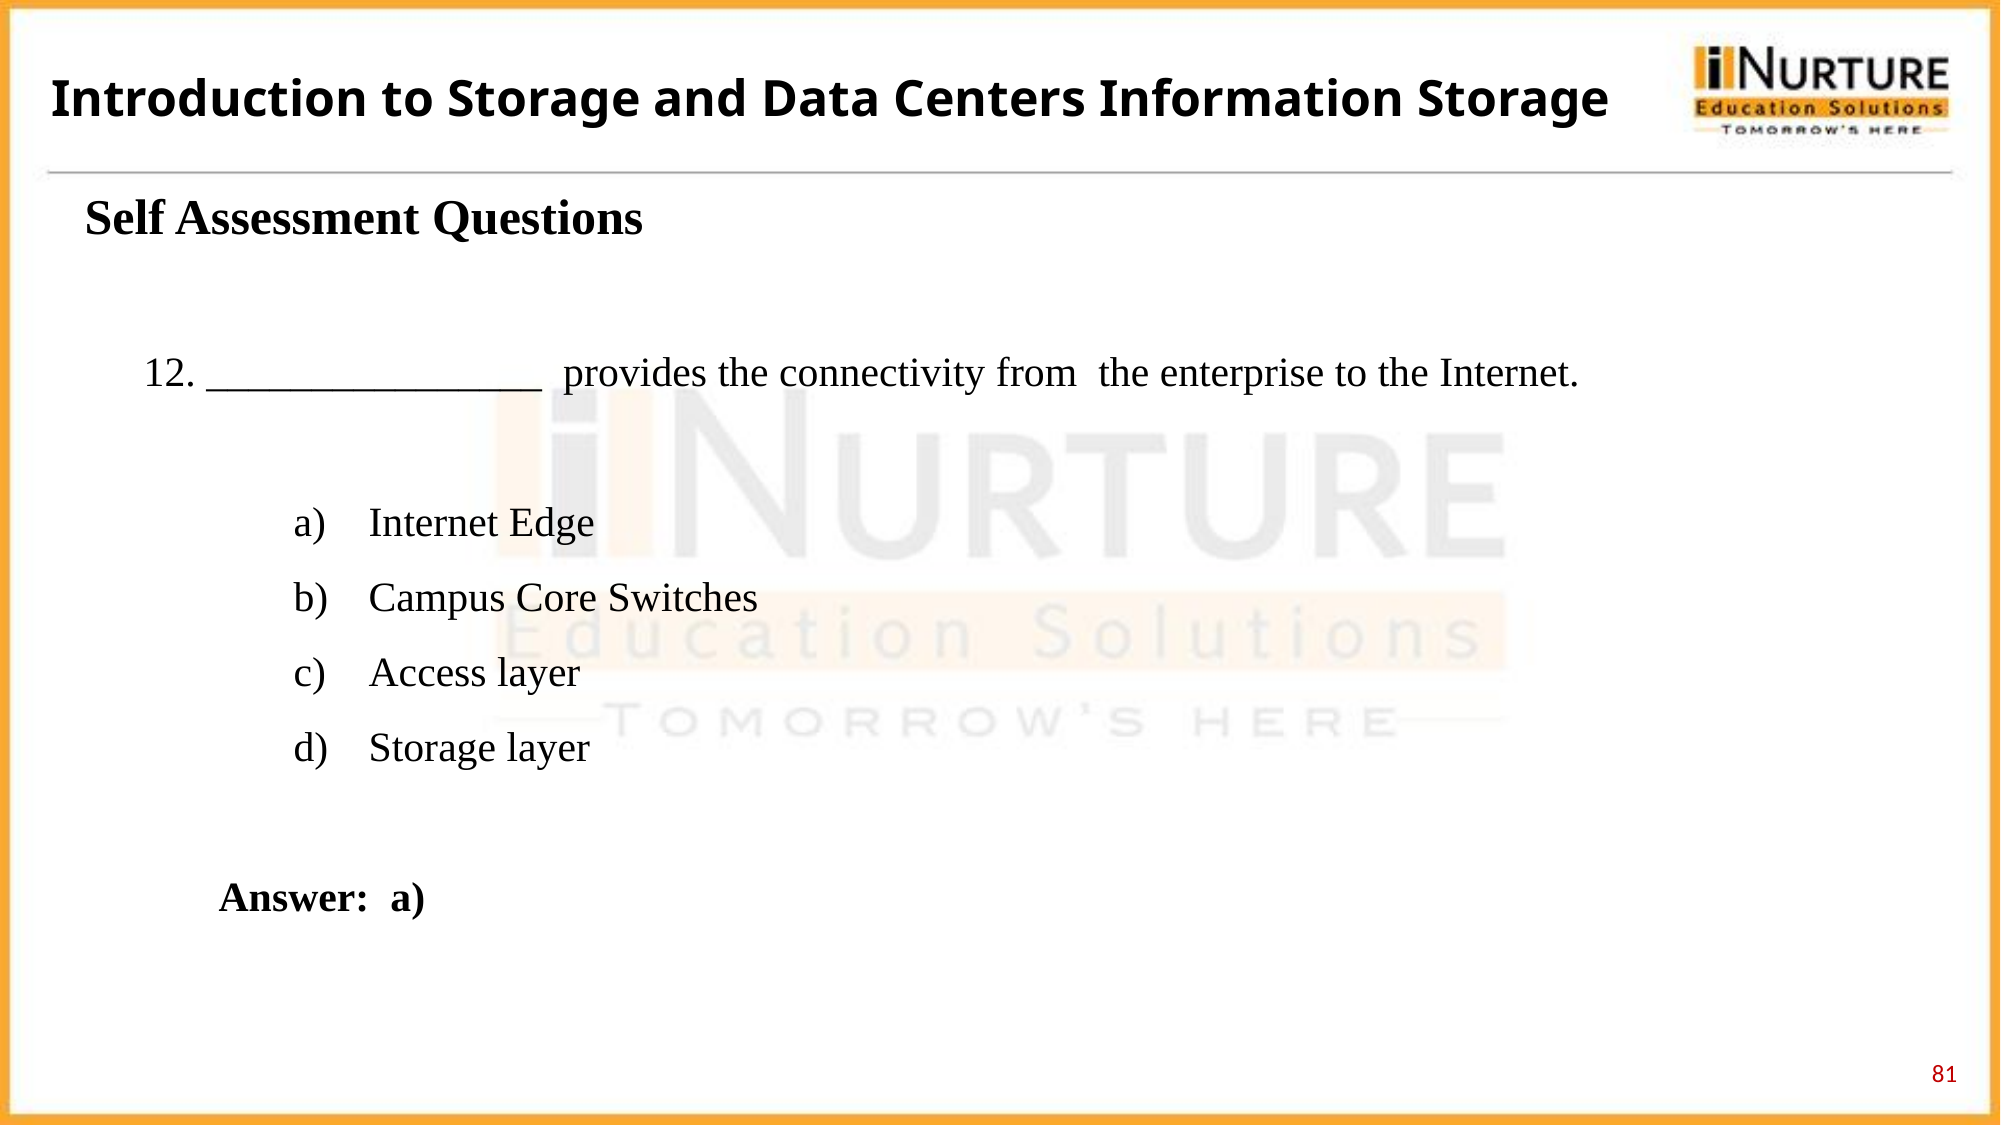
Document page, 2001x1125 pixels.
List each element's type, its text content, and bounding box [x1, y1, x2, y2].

text_box Self Assessment Questions 12. ________________ provides the connectivity from the enterprise to the Internet. Internet Edge Campus Core Switches Access layer Storage layer Answer: a) [10, 177, 1952, 1078]
text_box Introduction to Storage and Data Centers Information Storage [33, 59, 1716, 135]
picture [0, 0, 2001, 1125]
slide_number 81 [1901, 1042, 1973, 1103]
